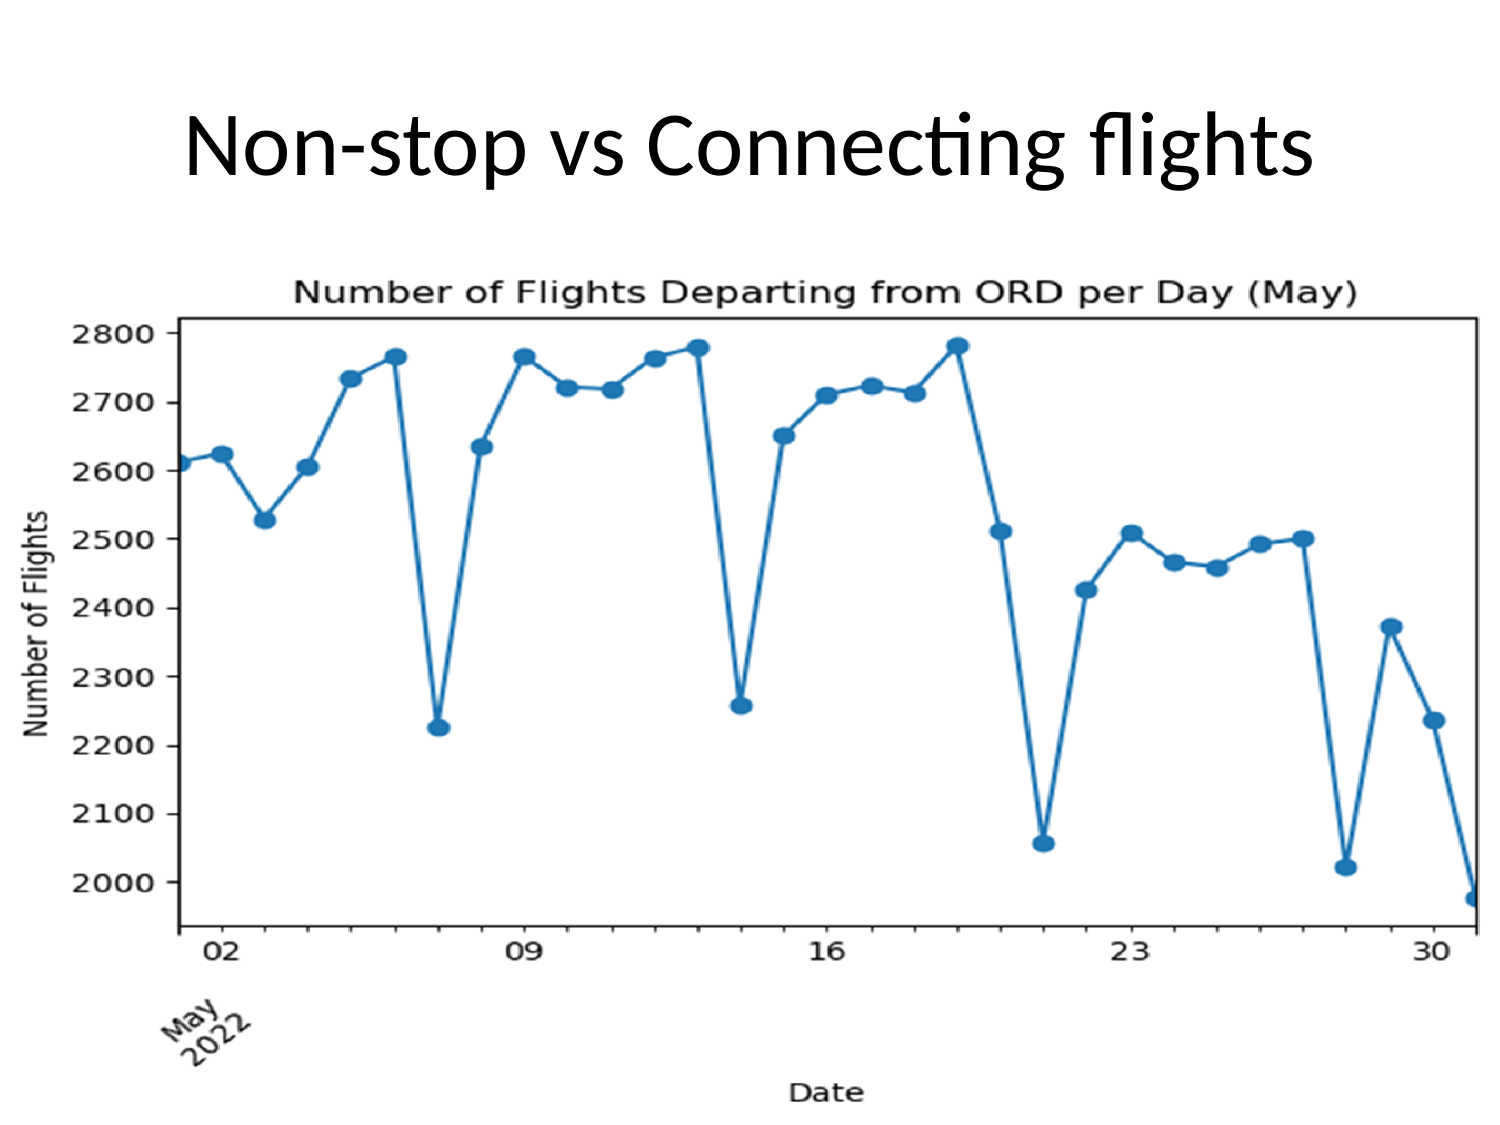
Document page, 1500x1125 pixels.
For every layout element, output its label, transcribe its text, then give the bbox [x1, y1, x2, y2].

title Non-stop vs Connecting flights [75, 45, 1425, 233]
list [0, 262, 1500, 1125]
